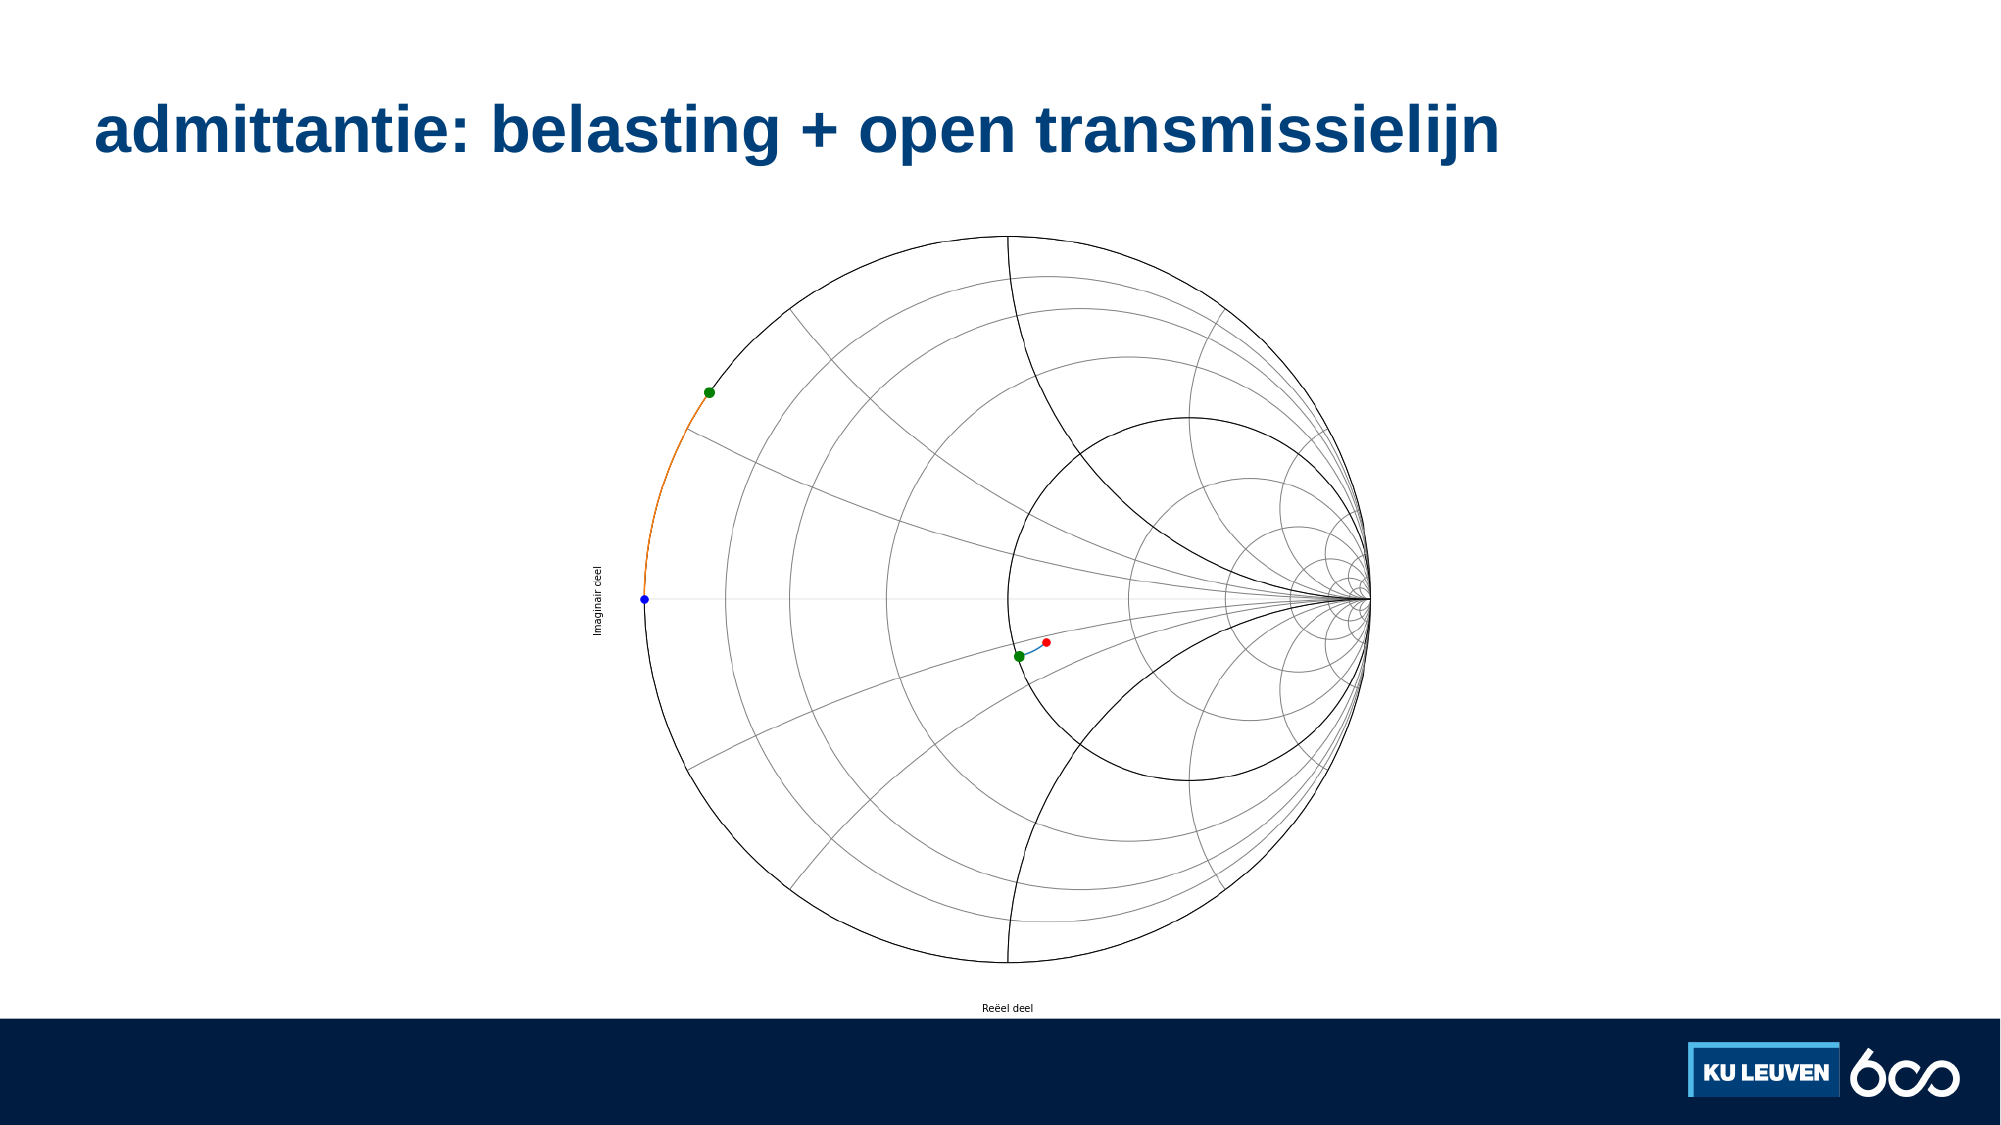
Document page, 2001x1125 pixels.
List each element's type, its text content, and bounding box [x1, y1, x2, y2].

title admittantie: belasting + open transmissielijn [94, 94, 1900, 186]
picture [587, 193, 1413, 1019]
picture [1688, 1042, 1960, 1097]
